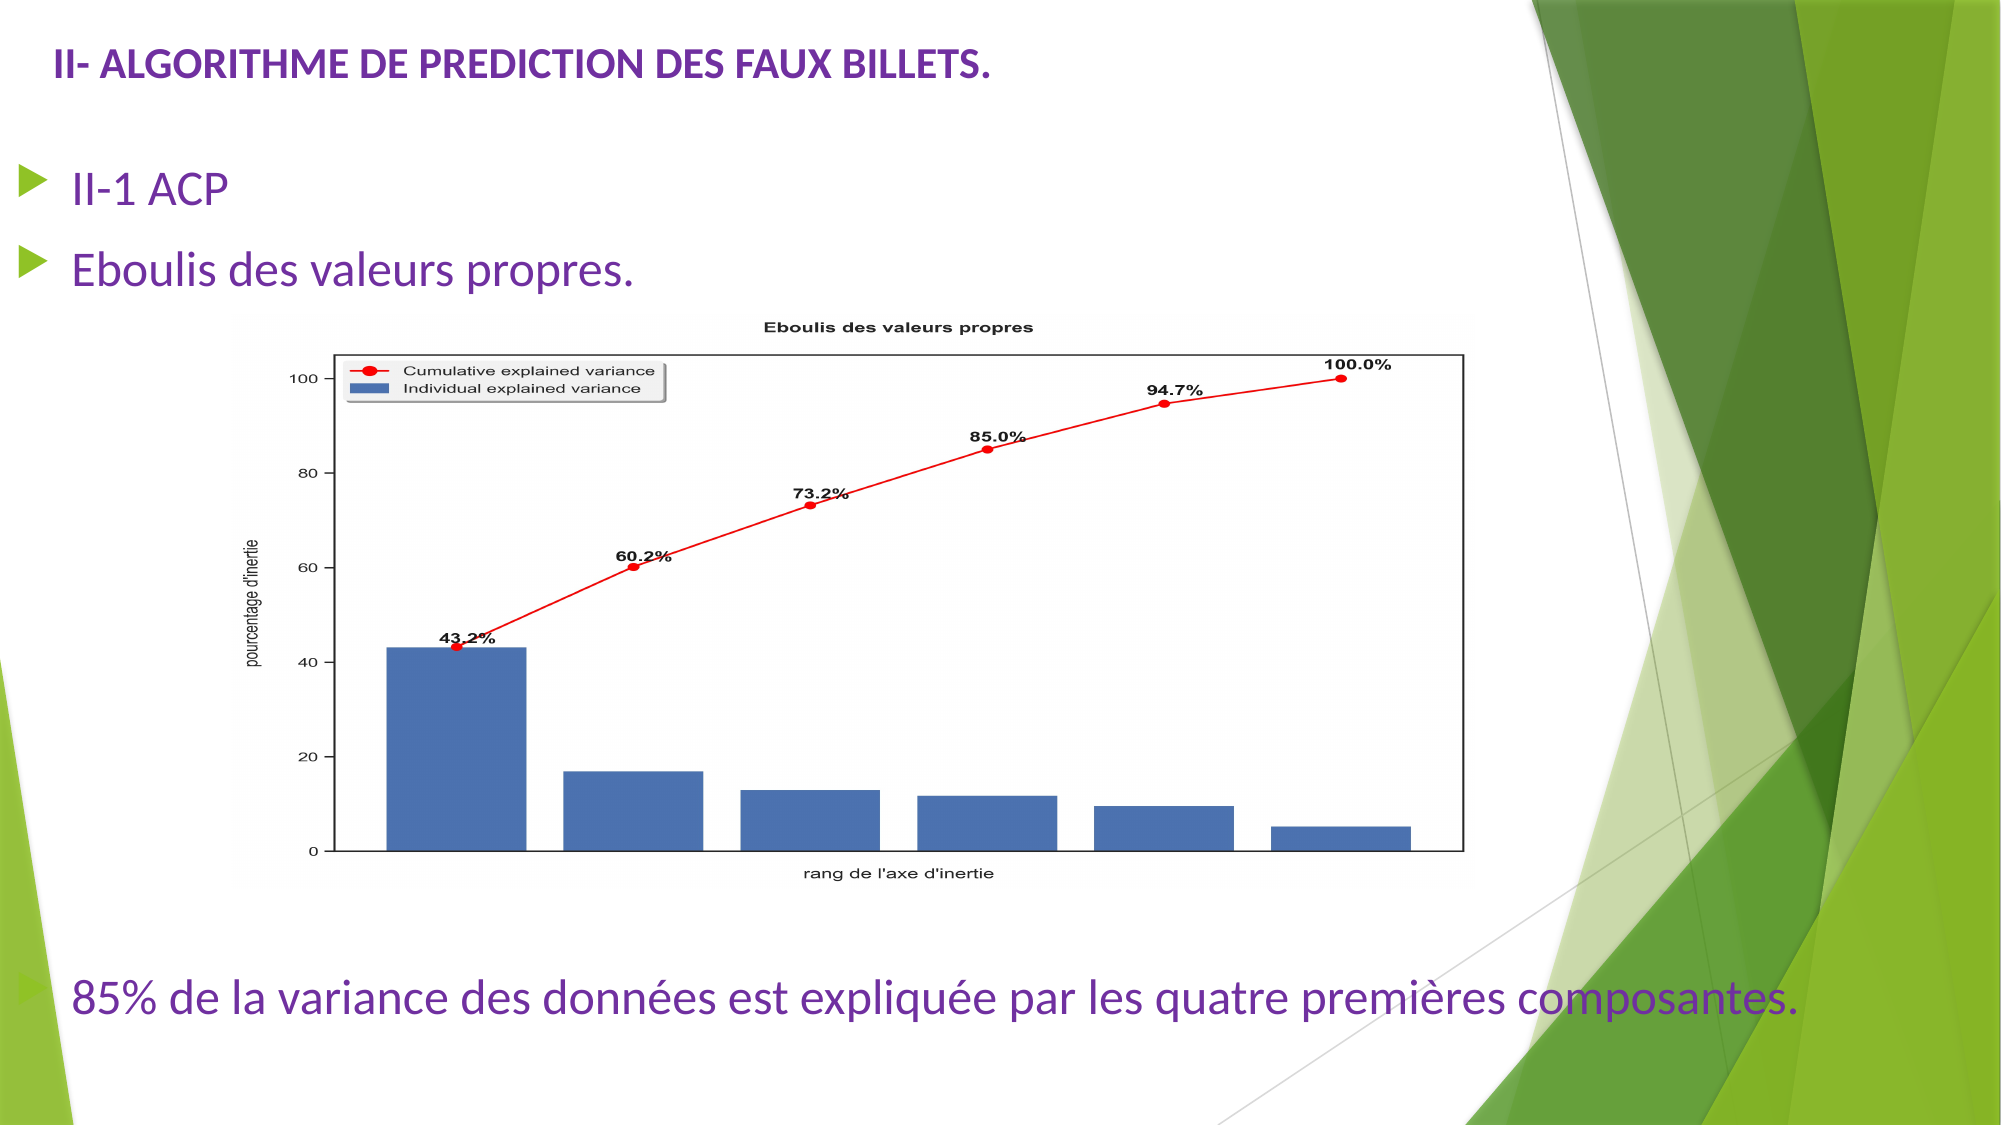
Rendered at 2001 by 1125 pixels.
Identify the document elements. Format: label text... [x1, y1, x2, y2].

title II- ALGORITHME DE PREDICTION DES FAUX BILLETS. [37, 26, 1764, 148]
picture [230, 313, 1476, 890]
list II-1 ACP Eboulis des valeurs propres. 85% de la variance des données est expliquée par les quatre premières composantes. [0, 148, 2000, 1125]
